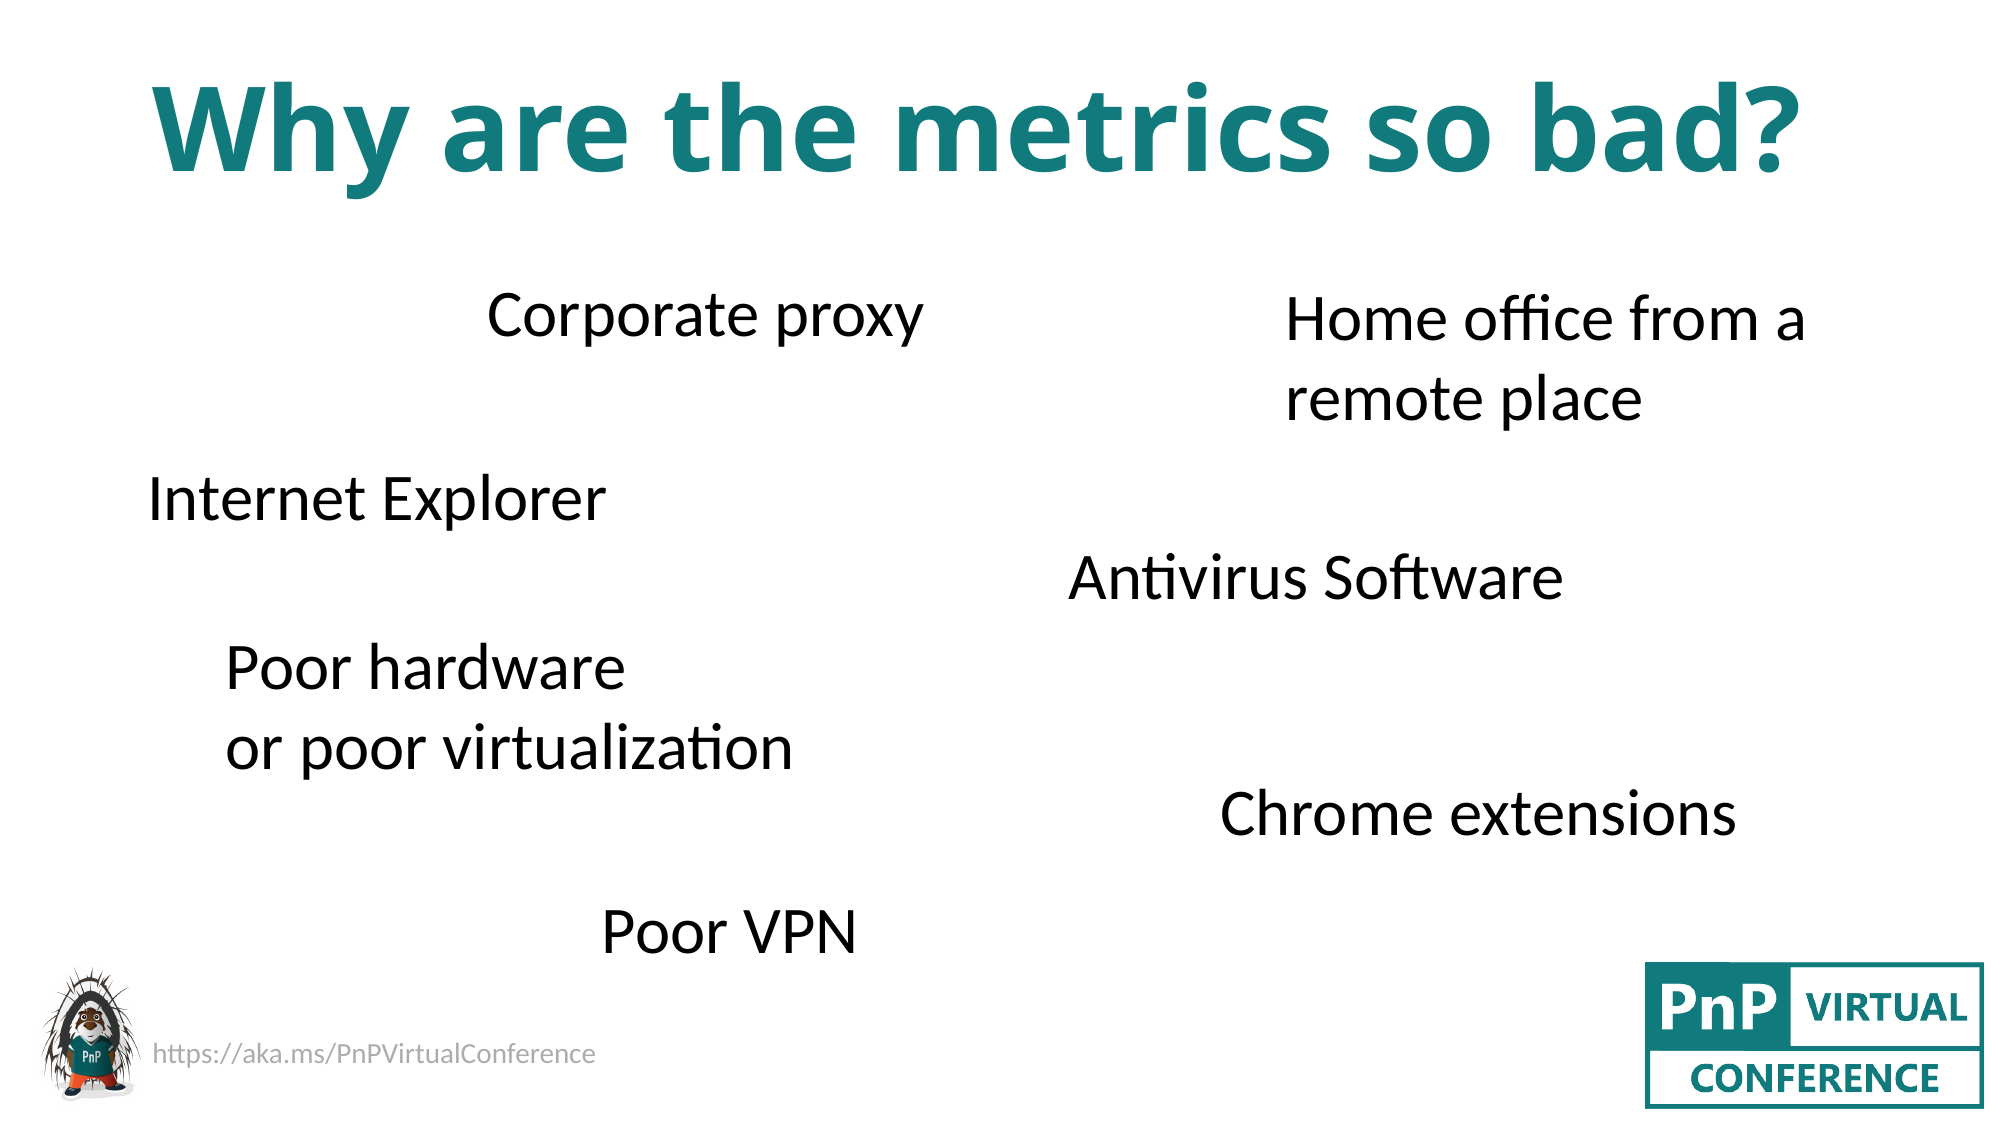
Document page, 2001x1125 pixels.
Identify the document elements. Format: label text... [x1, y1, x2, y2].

picture [16, 962, 163, 1109]
picture [1645, 962, 1984, 1109]
text_box Poor hardware or poor virtualization [211, 615, 868, 790]
text_box Home office from a remote place [1270, 266, 1928, 442]
title Why are the metrics so bad? [137, 59, 1863, 204]
text_box Poor VPN [587, 879, 1244, 975]
text_box Antivirus Software [1054, 525, 1711, 621]
text_box Chrome extensions [1205, 761, 1863, 856]
text_box Internet Explorer [132, 446, 790, 541]
text_box Corporate proxy [472, 262, 1130, 357]
